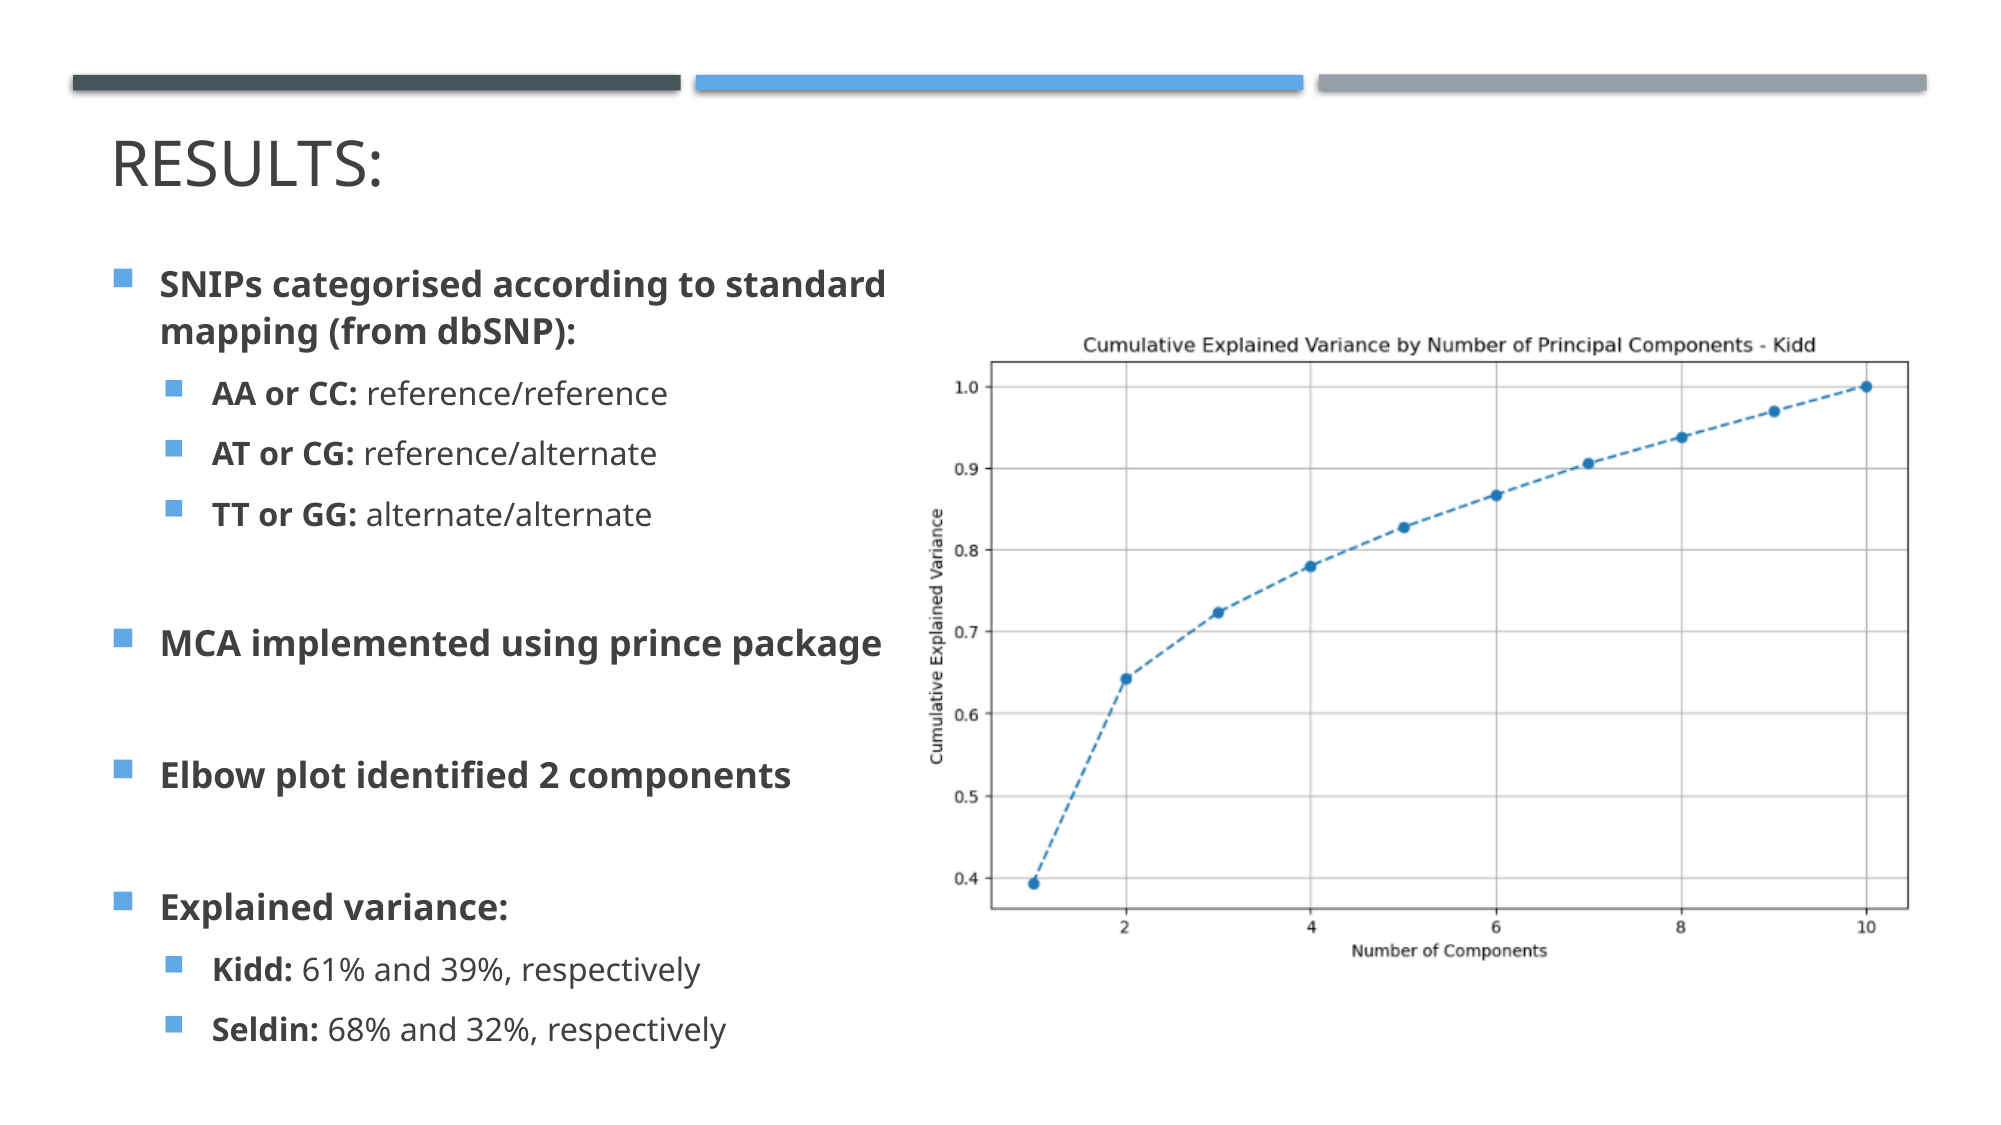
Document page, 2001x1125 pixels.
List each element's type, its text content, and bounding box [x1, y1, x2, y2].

title Results: [95, 115, 1905, 207]
picture [884, 331, 1957, 985]
list SNIPs categorised according to standard mapping (from dbSNP): AA or CC: reference/reference AT or CG: reference/alternate TT or GG: alternate/alternate MCA implemented using prince package Elbow plot identified 2 components Explained variance: Kidd: 61% and 39%, respectively Seldin: 68% and 32%, respectively [95, 249, 913, 1092]
